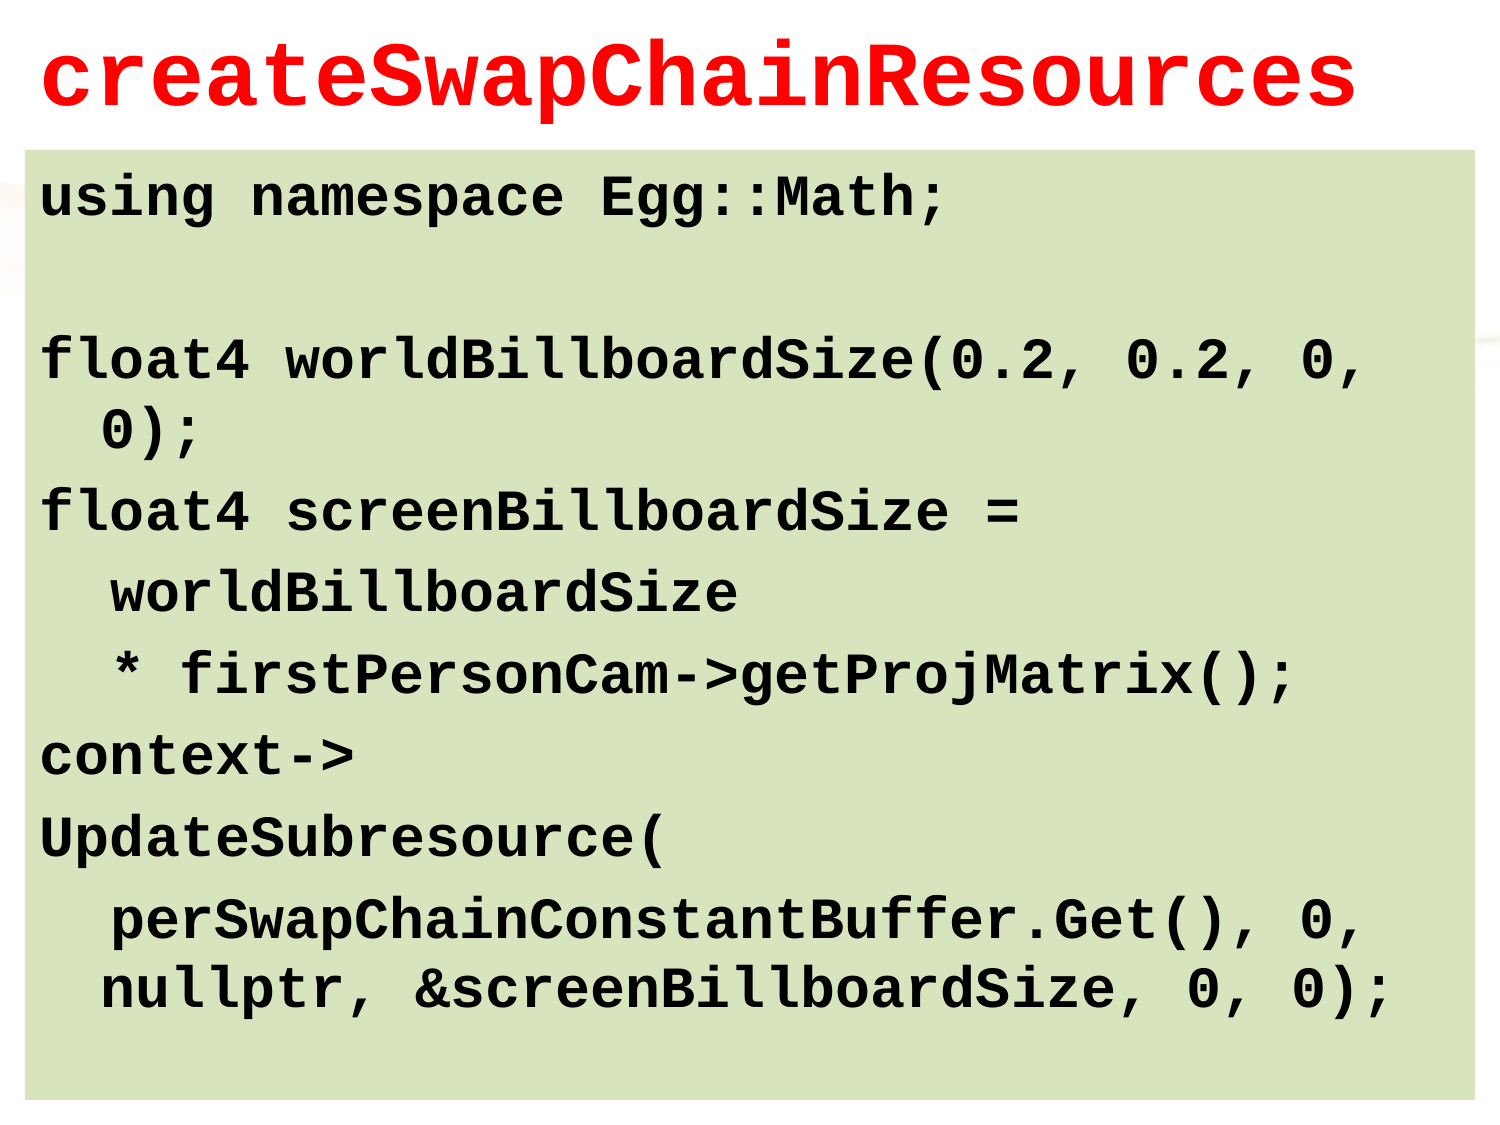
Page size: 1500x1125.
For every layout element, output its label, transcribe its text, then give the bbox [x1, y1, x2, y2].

list using namespace Egg::Math; float4 worldBillboardSize(0.2, 0.2, 0, 0); float4 screenBillboardSize = worldBillboardSize * firstPersonCam->getProjMatrix(); context-> UpdateSubresource( perSwapChainConstantBuffer.Get(), 0, nullptr, &screenBillboardSize, 0, 0); [24, 149, 1475, 1100]
title createSwapChainResources [24, 12, 1463, 125]
